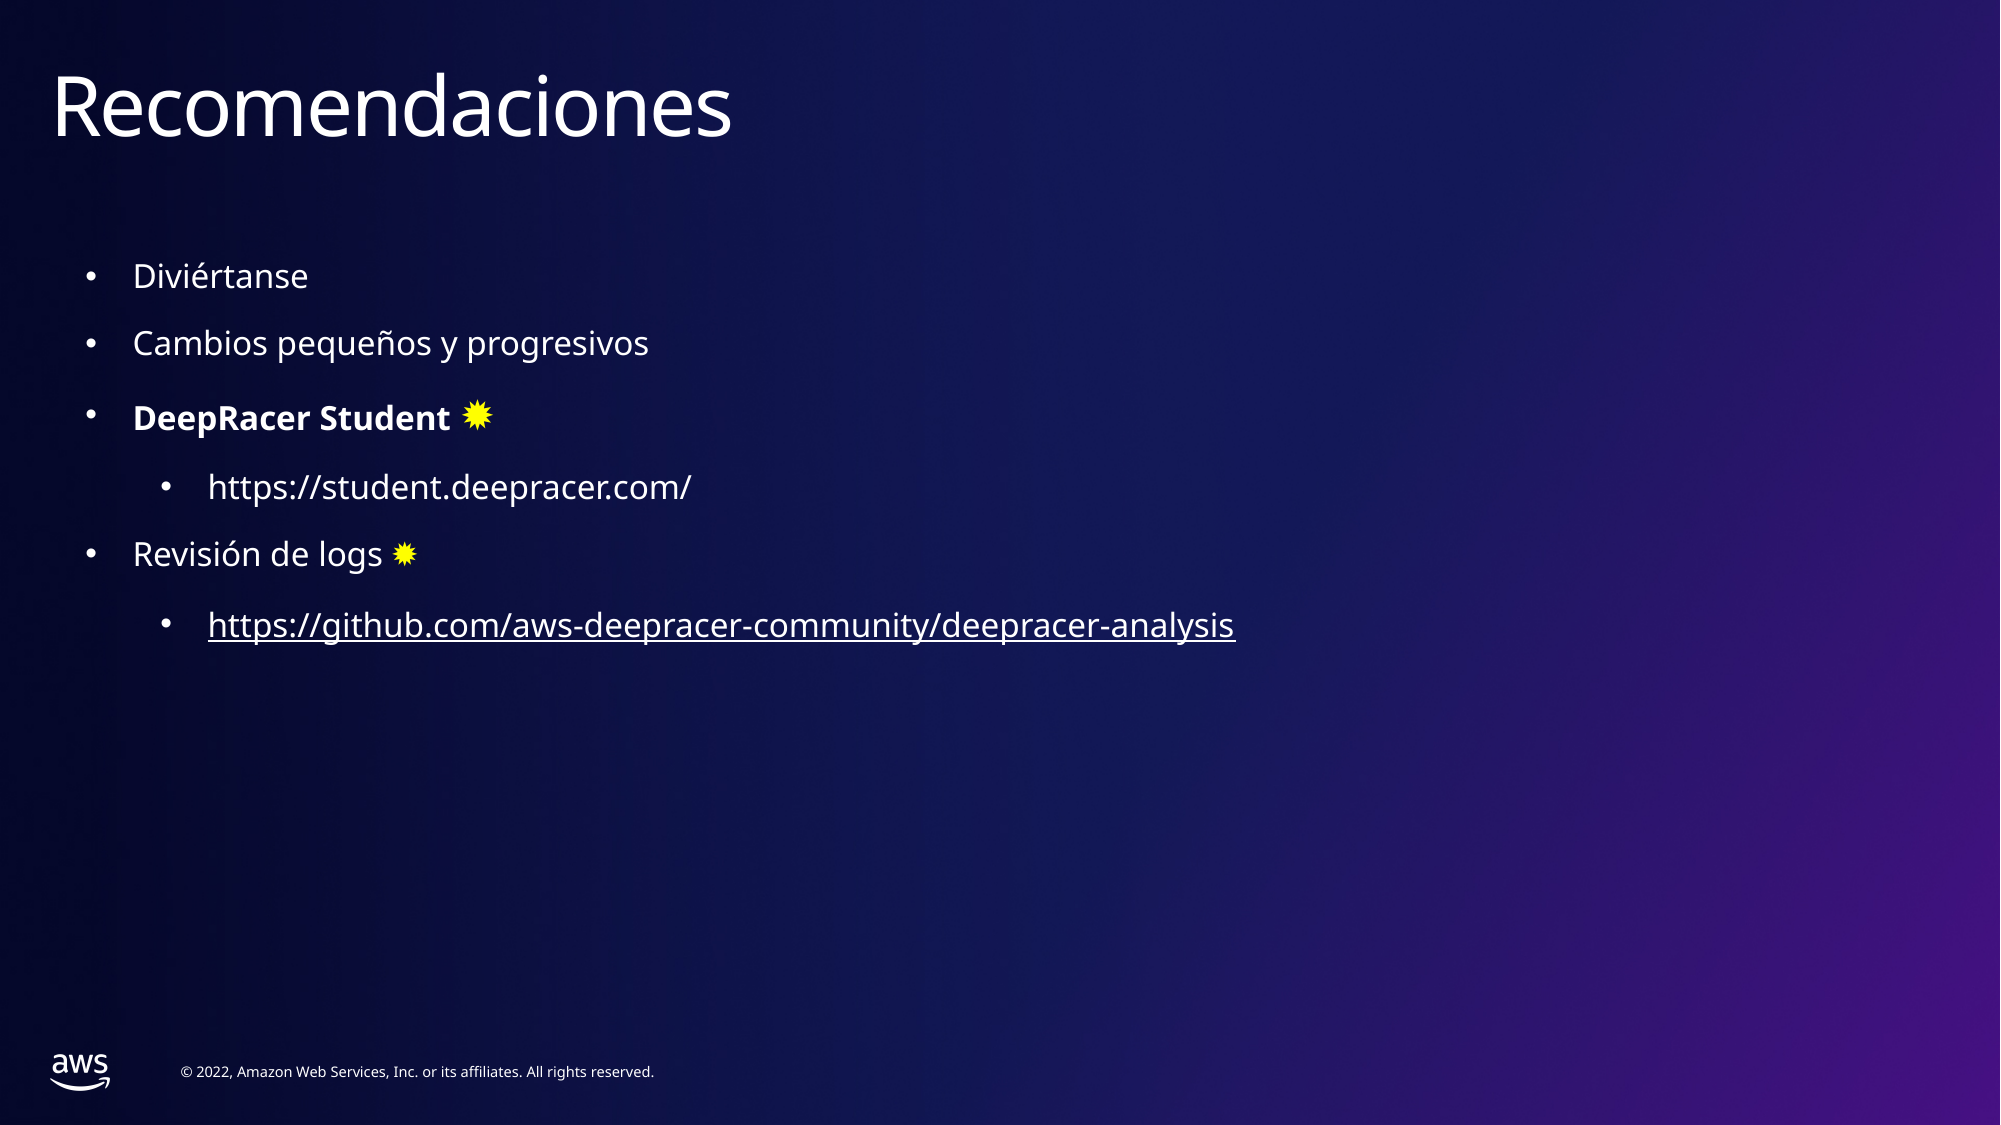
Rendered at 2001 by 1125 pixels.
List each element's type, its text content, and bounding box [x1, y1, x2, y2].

text_box Diviértanse Cambios pequeños y progresivos DeepRacer Student ✹ https://student.deepracer.com/ Revisión de logs ✹ https://github.com/aws-deepracer-community/deepracer-analysis [60, 239, 1932, 800]
picture [0, 0, 2000, 1125]
title Recomendaciones [50, 40, 1950, 159]
